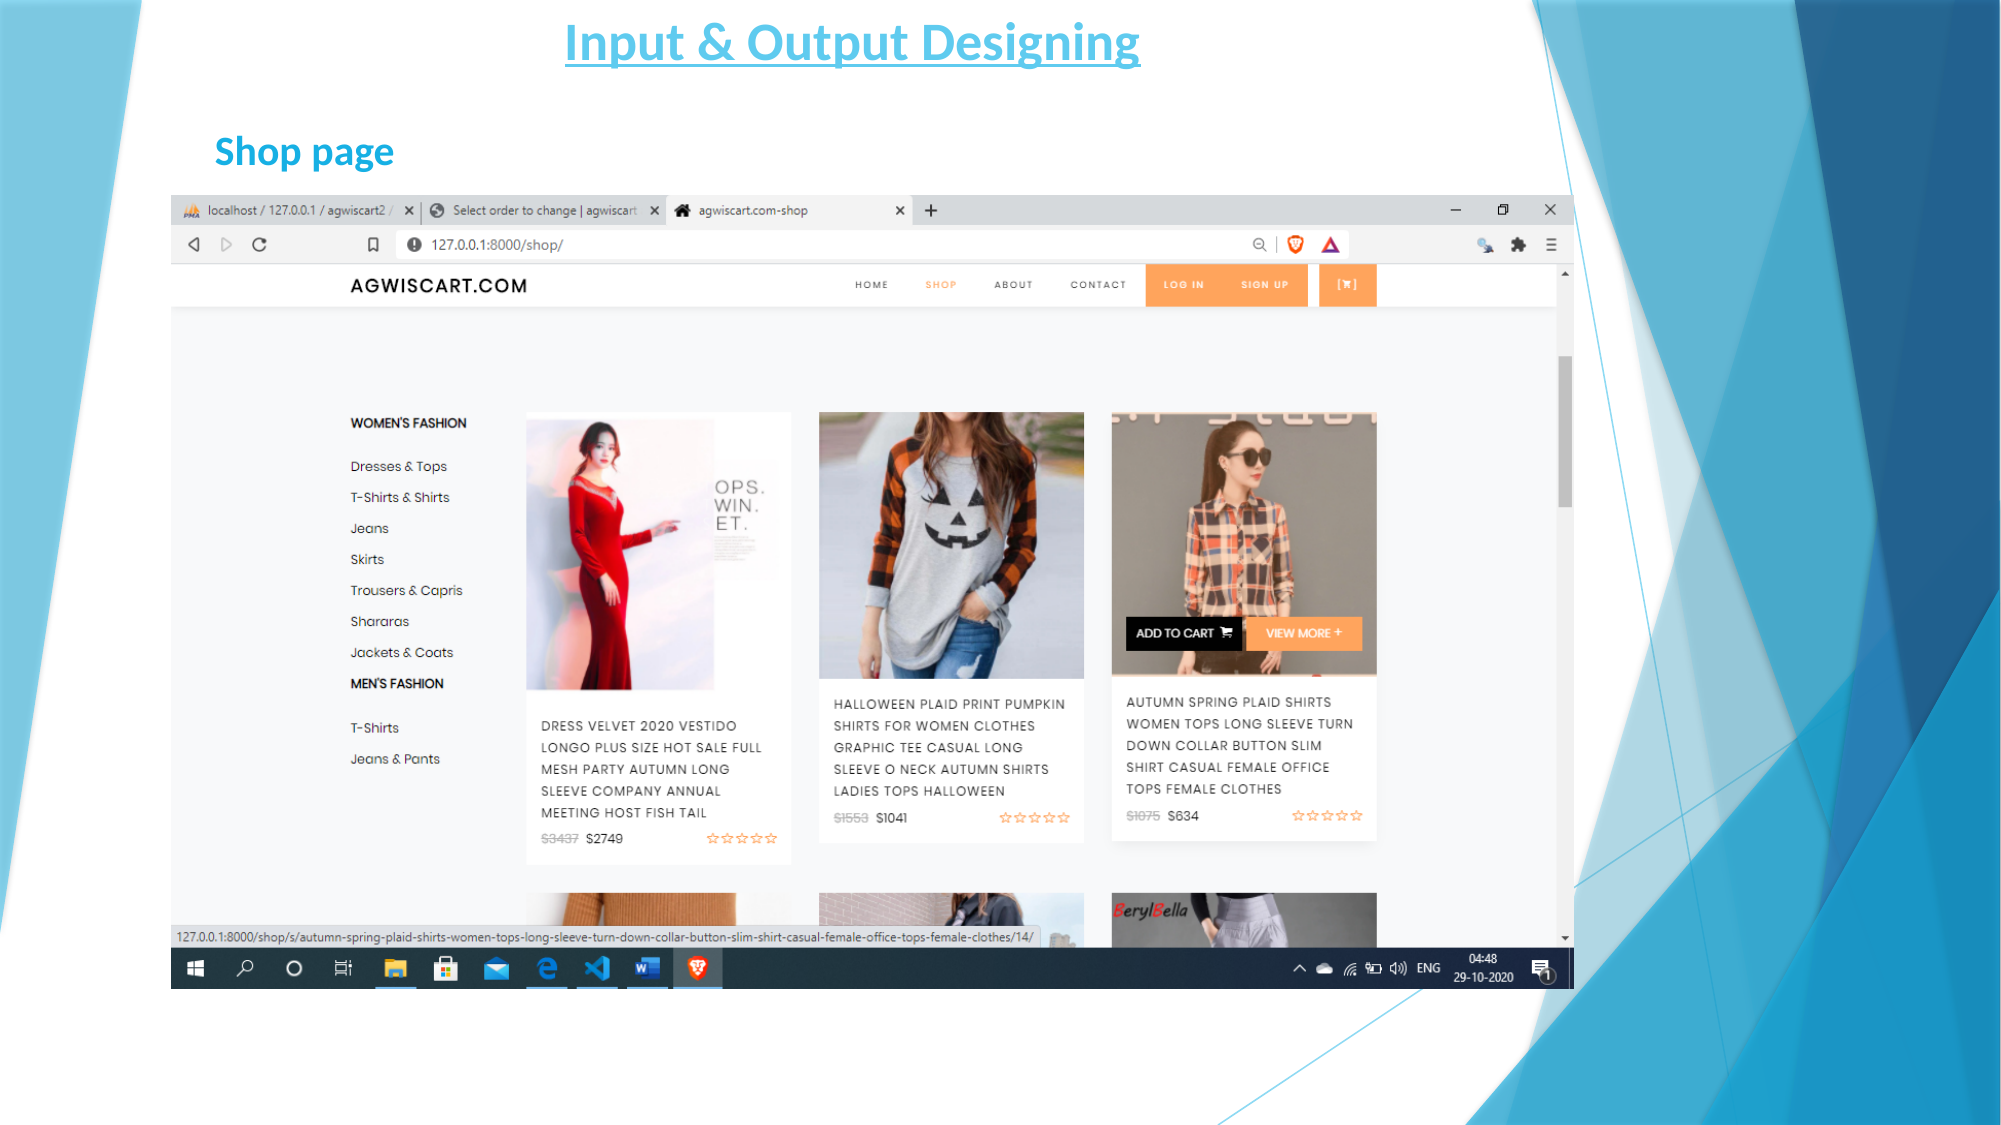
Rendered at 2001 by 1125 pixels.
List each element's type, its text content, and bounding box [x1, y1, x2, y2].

text_box Shop page [199, 112, 1122, 181]
title Input & Output Designing [464, 0, 1242, 144]
picture [171, 195, 1575, 990]
